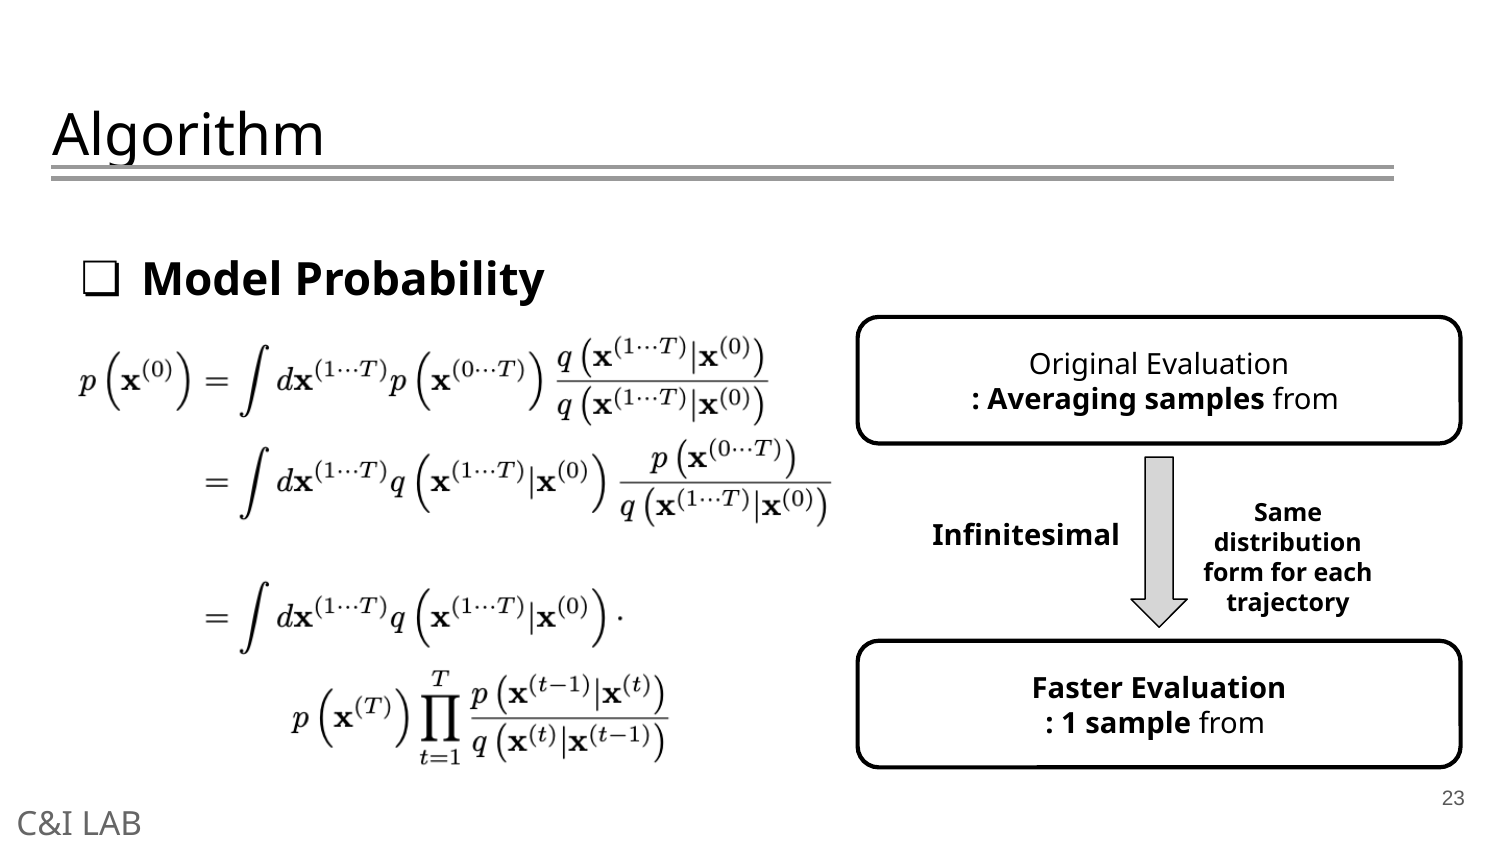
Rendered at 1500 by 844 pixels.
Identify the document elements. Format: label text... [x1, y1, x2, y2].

text_box C&I LAB [1, 801, 1500, 844]
text_box Same distribution form for each trajectory [1172, 489, 1404, 624]
list Model Probability [51, 226, 1449, 321]
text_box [50, 166, 1395, 179]
text_box [1129, 454, 1176, 630]
slide_number 23 [1389, 764, 1480, 801]
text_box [50, 320, 856, 780]
title Algorithm [37, 81, 1435, 176]
